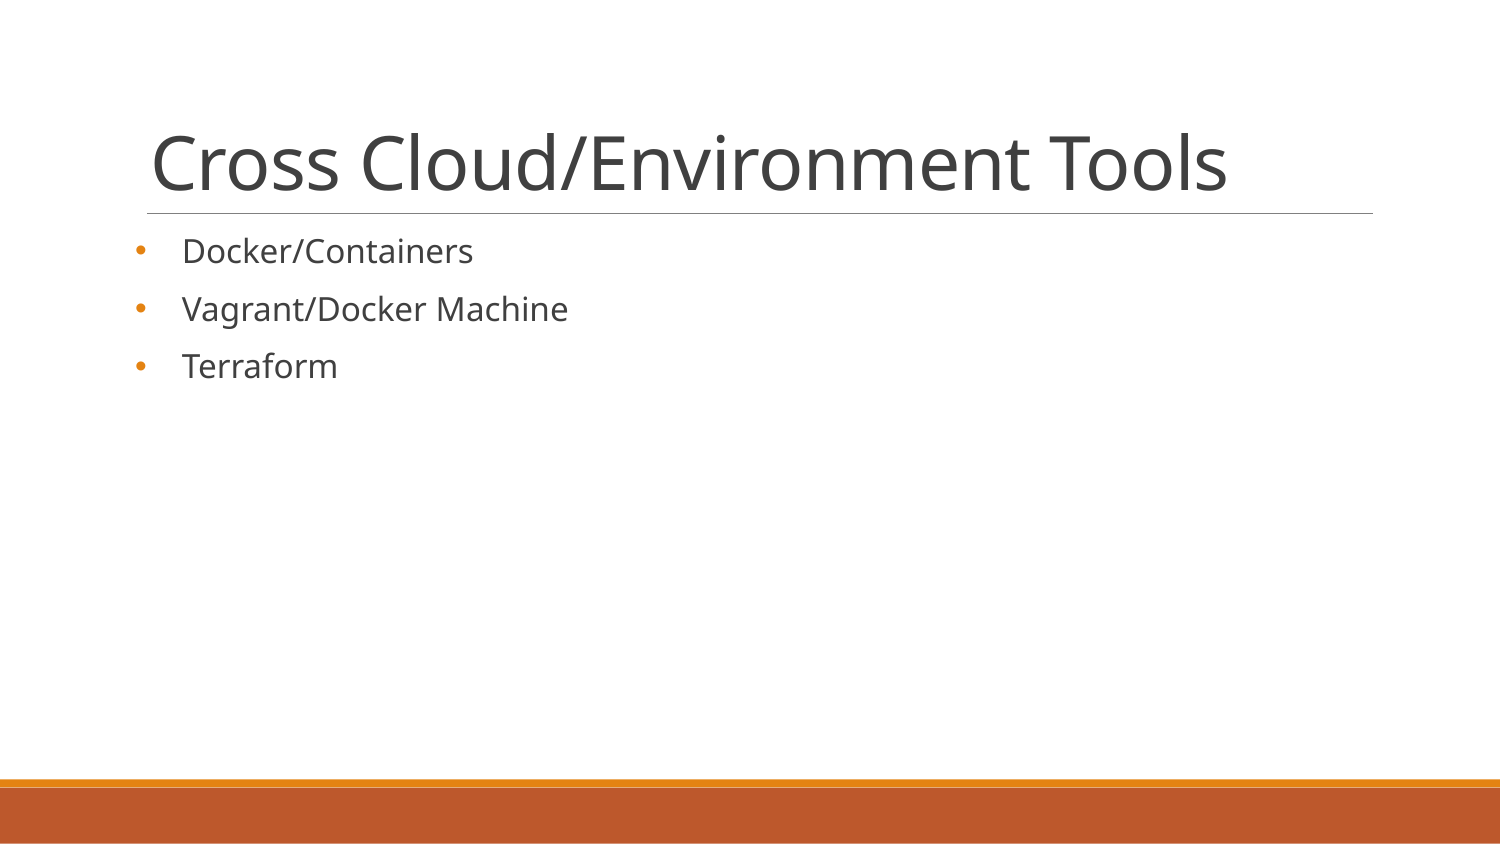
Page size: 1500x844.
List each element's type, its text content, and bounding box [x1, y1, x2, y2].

title Cross Cloud/Environment Tools [135, 35, 1373, 214]
list Docker/Containers Vagrant/Docker Machine Terraform [135, 227, 1373, 723]
